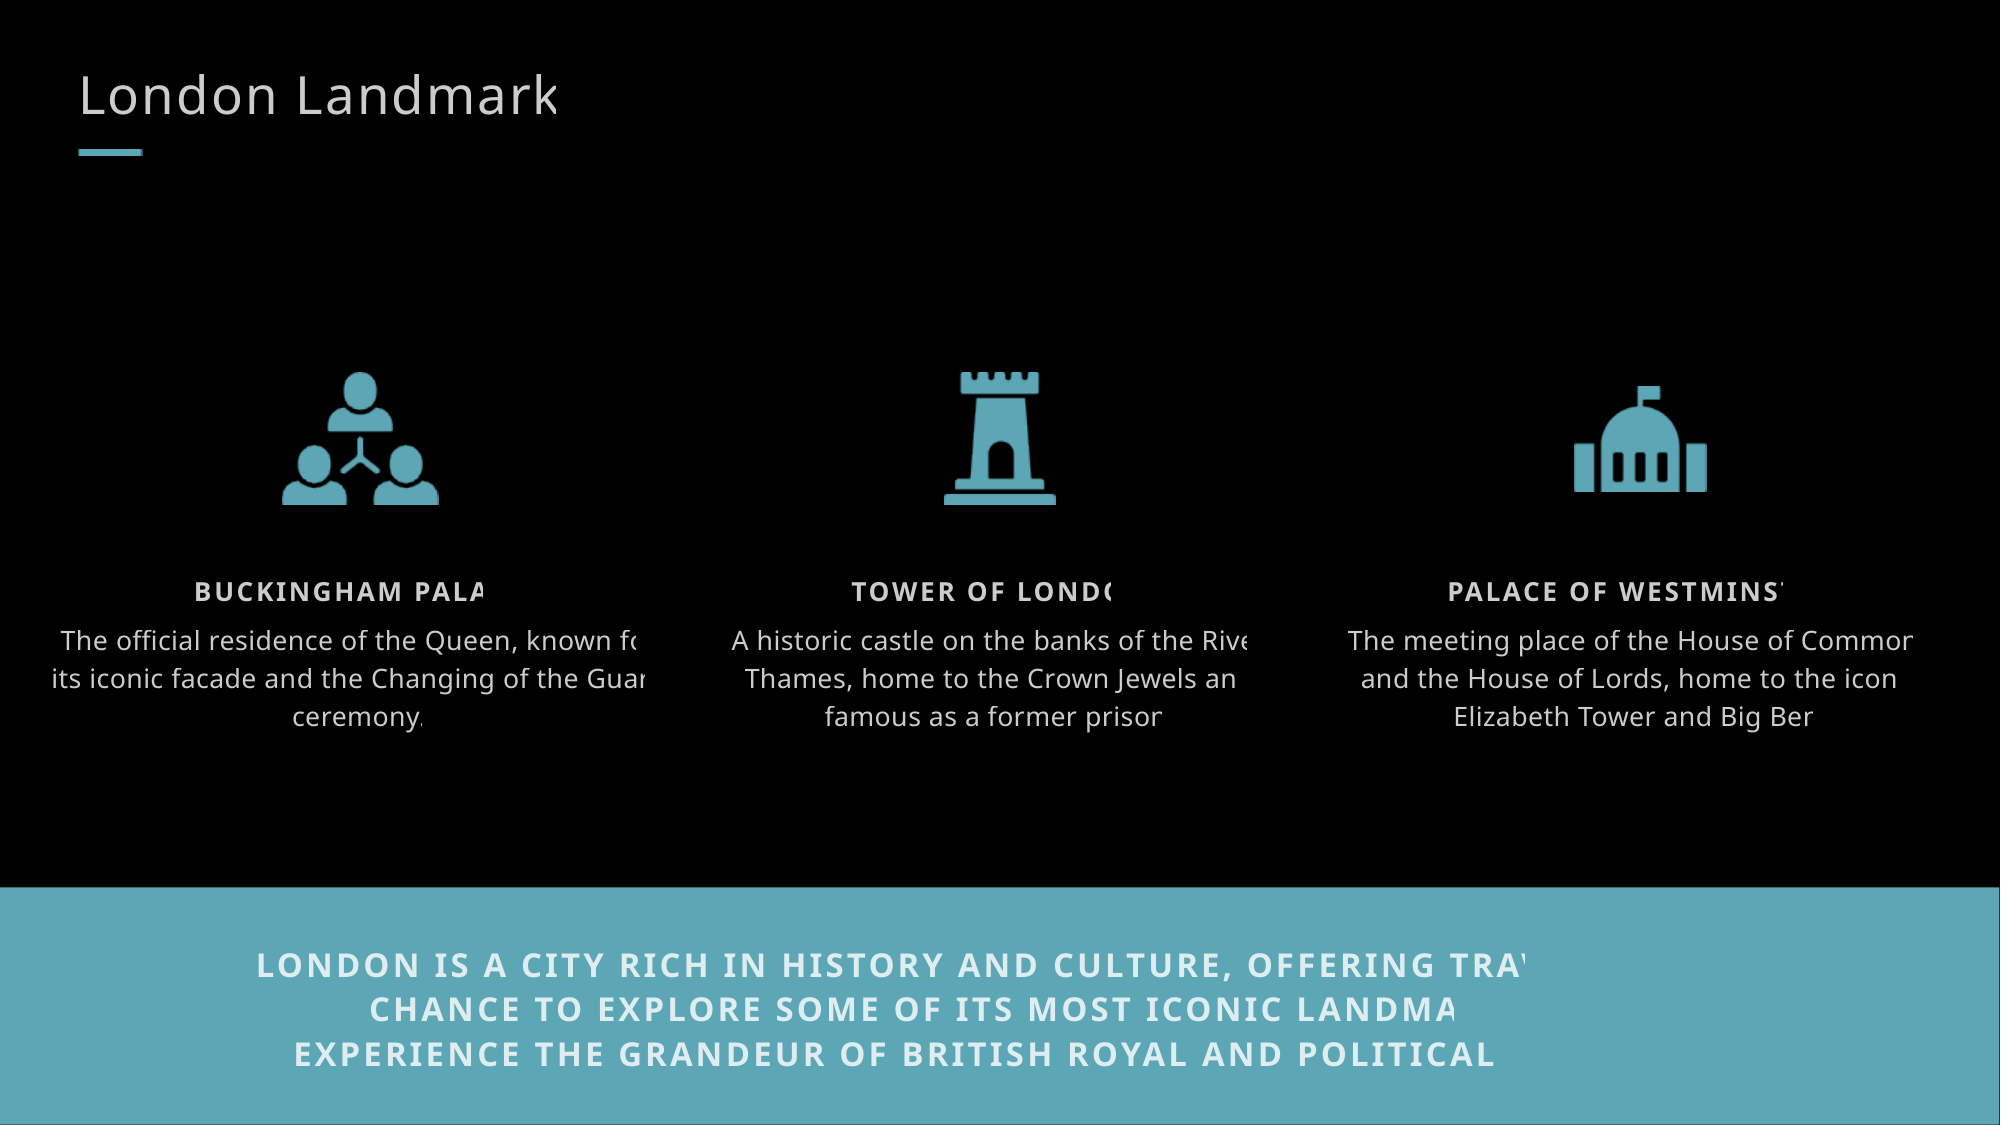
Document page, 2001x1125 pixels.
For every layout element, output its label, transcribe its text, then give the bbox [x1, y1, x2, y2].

text_box [0, 887, 2000, 1125]
text_box BUCKINGHAM PALACE [50, 570, 668, 607]
text_box The meeting place of the House of Commons and the House of Lords, home to the iconic Elizabeth Tower and Big Ben. [1332, 618, 1948, 732]
text_box PALACE OF WESTMINSTER [1332, 570, 1948, 607]
text_box A historic castle on the banks of the River Thames, home to the Crown Jewels and famous as a former prison. [697, 618, 1303, 732]
text_box TOWER OF LONDON [697, 570, 1303, 607]
text_box The official residence of the Queen, known for its iconic facade and the Changing of the Guard ceremony. [50, 618, 668, 732]
picture [944, 371, 1056, 506]
picture [77, 149, 143, 157]
picture [1573, 386, 1708, 492]
text_box LONDON IS A CITY RICH IN HISTORY AND CULTURE, OFFERING TRAVELERS THE CHANCE TO EXPLORE SOME OF ITS MOST ICONIC LANDMARKS AND EXPERIENCE THE GRANDEUR OF BRITISH ROYAL AND POLITICAL HERITAGE. [248, 939, 1751, 1073]
picture [282, 371, 439, 506]
text_box London Landmarks [78, 65, 2000, 126]
